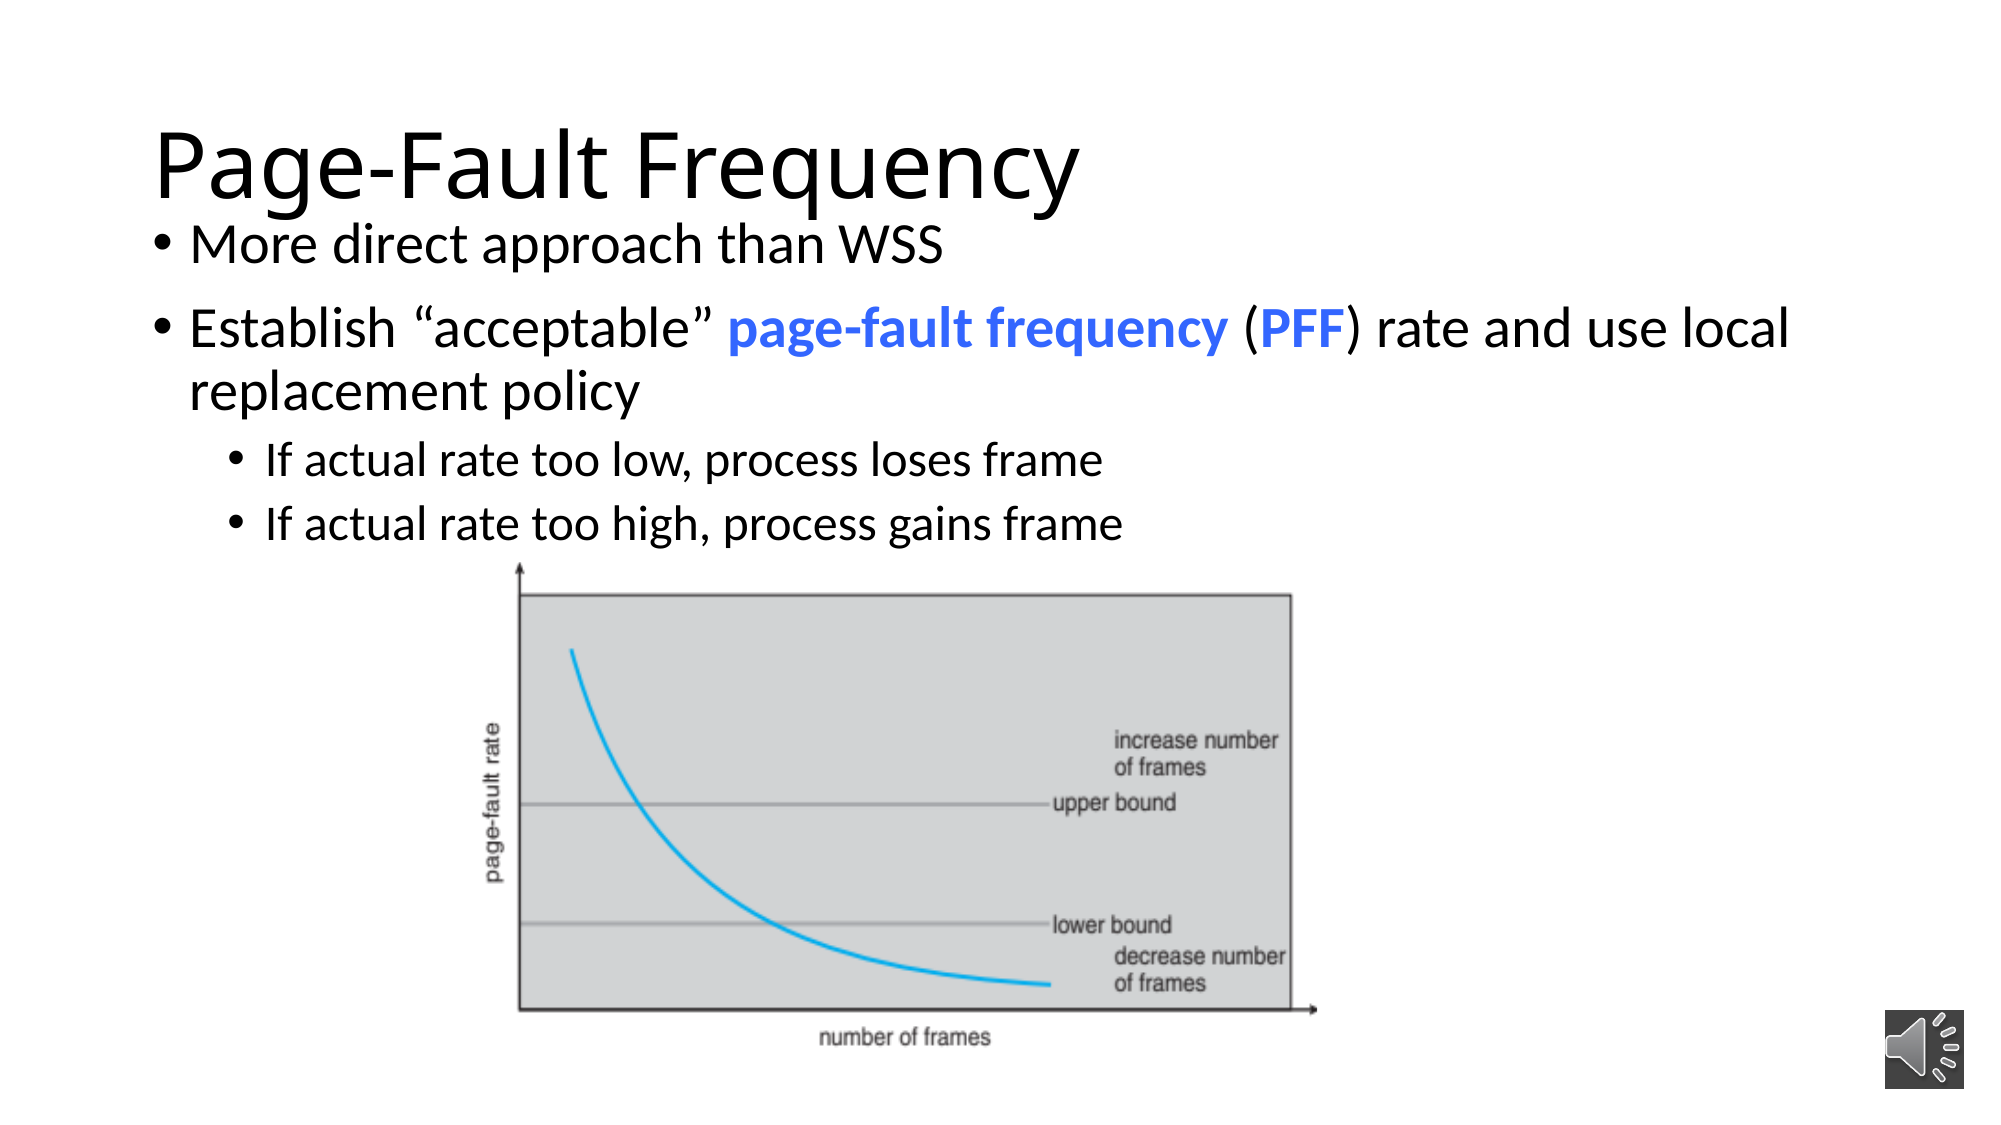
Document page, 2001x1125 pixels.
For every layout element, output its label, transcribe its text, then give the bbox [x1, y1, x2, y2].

picture [479, 562, 1318, 1048]
list More direct approach than WSS Establish “acceptable” page-fault frequency (PFF) rate and use local replacement policy If actual rate too low, process loses frame If actual rate too high, process gains frame [137, 205, 1863, 920]
picture [1884, 1009, 1965, 1090]
title Page-Fault Frequency [137, 59, 1863, 205]
